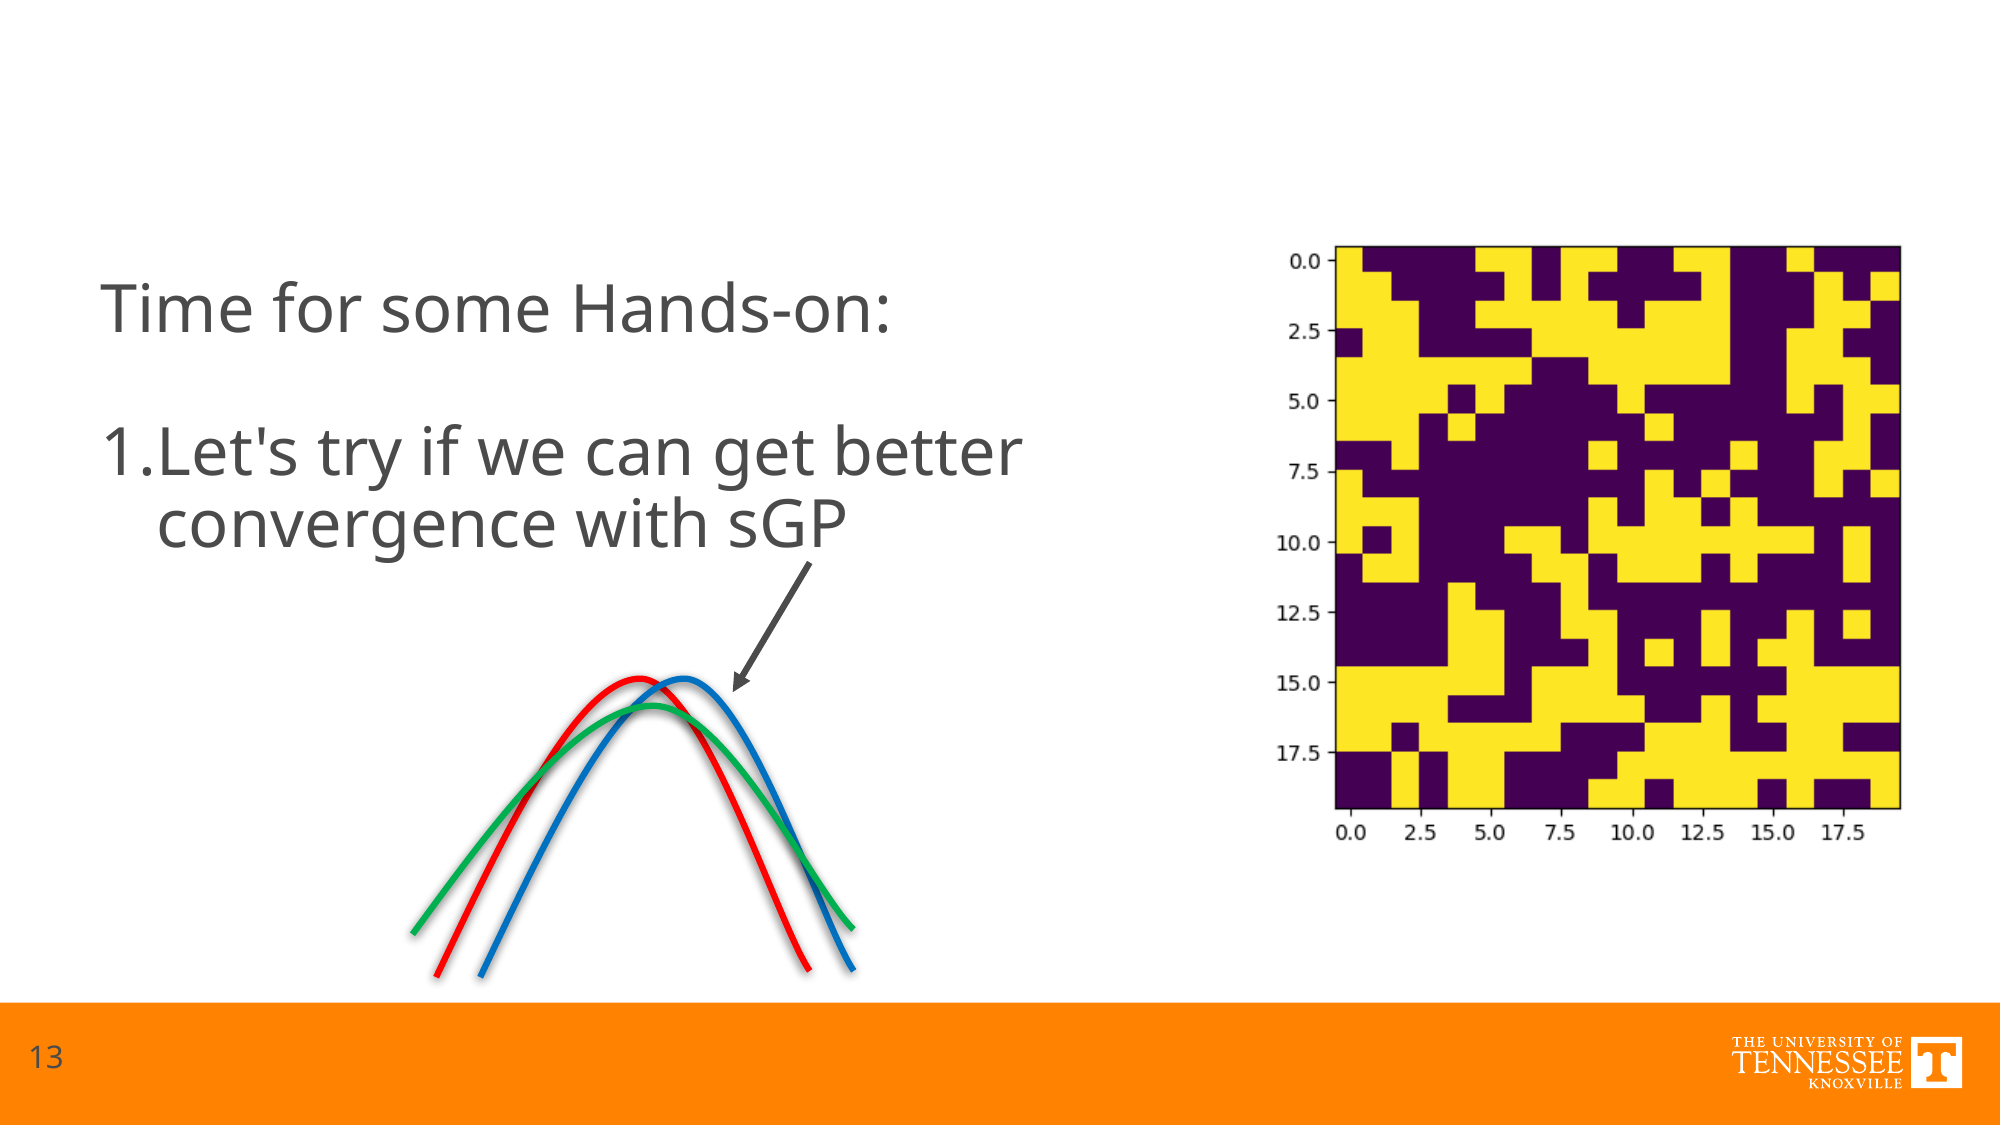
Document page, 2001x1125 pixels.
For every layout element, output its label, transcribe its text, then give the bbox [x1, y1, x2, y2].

picture [1259, 231, 1915, 860]
text_box [638, 678, 786, 819]
text_box [480, 939, 854, 978]
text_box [732, 562, 810, 693]
text_box 13 [28, 1037, 65, 1075]
text_box [556, 678, 654, 749]
text_box [436, 943, 487, 978]
text_box Time for some Hands-on: Let's try if we can get better convergence with sGP [85, 267, 1259, 570]
text_box [412, 705, 854, 935]
